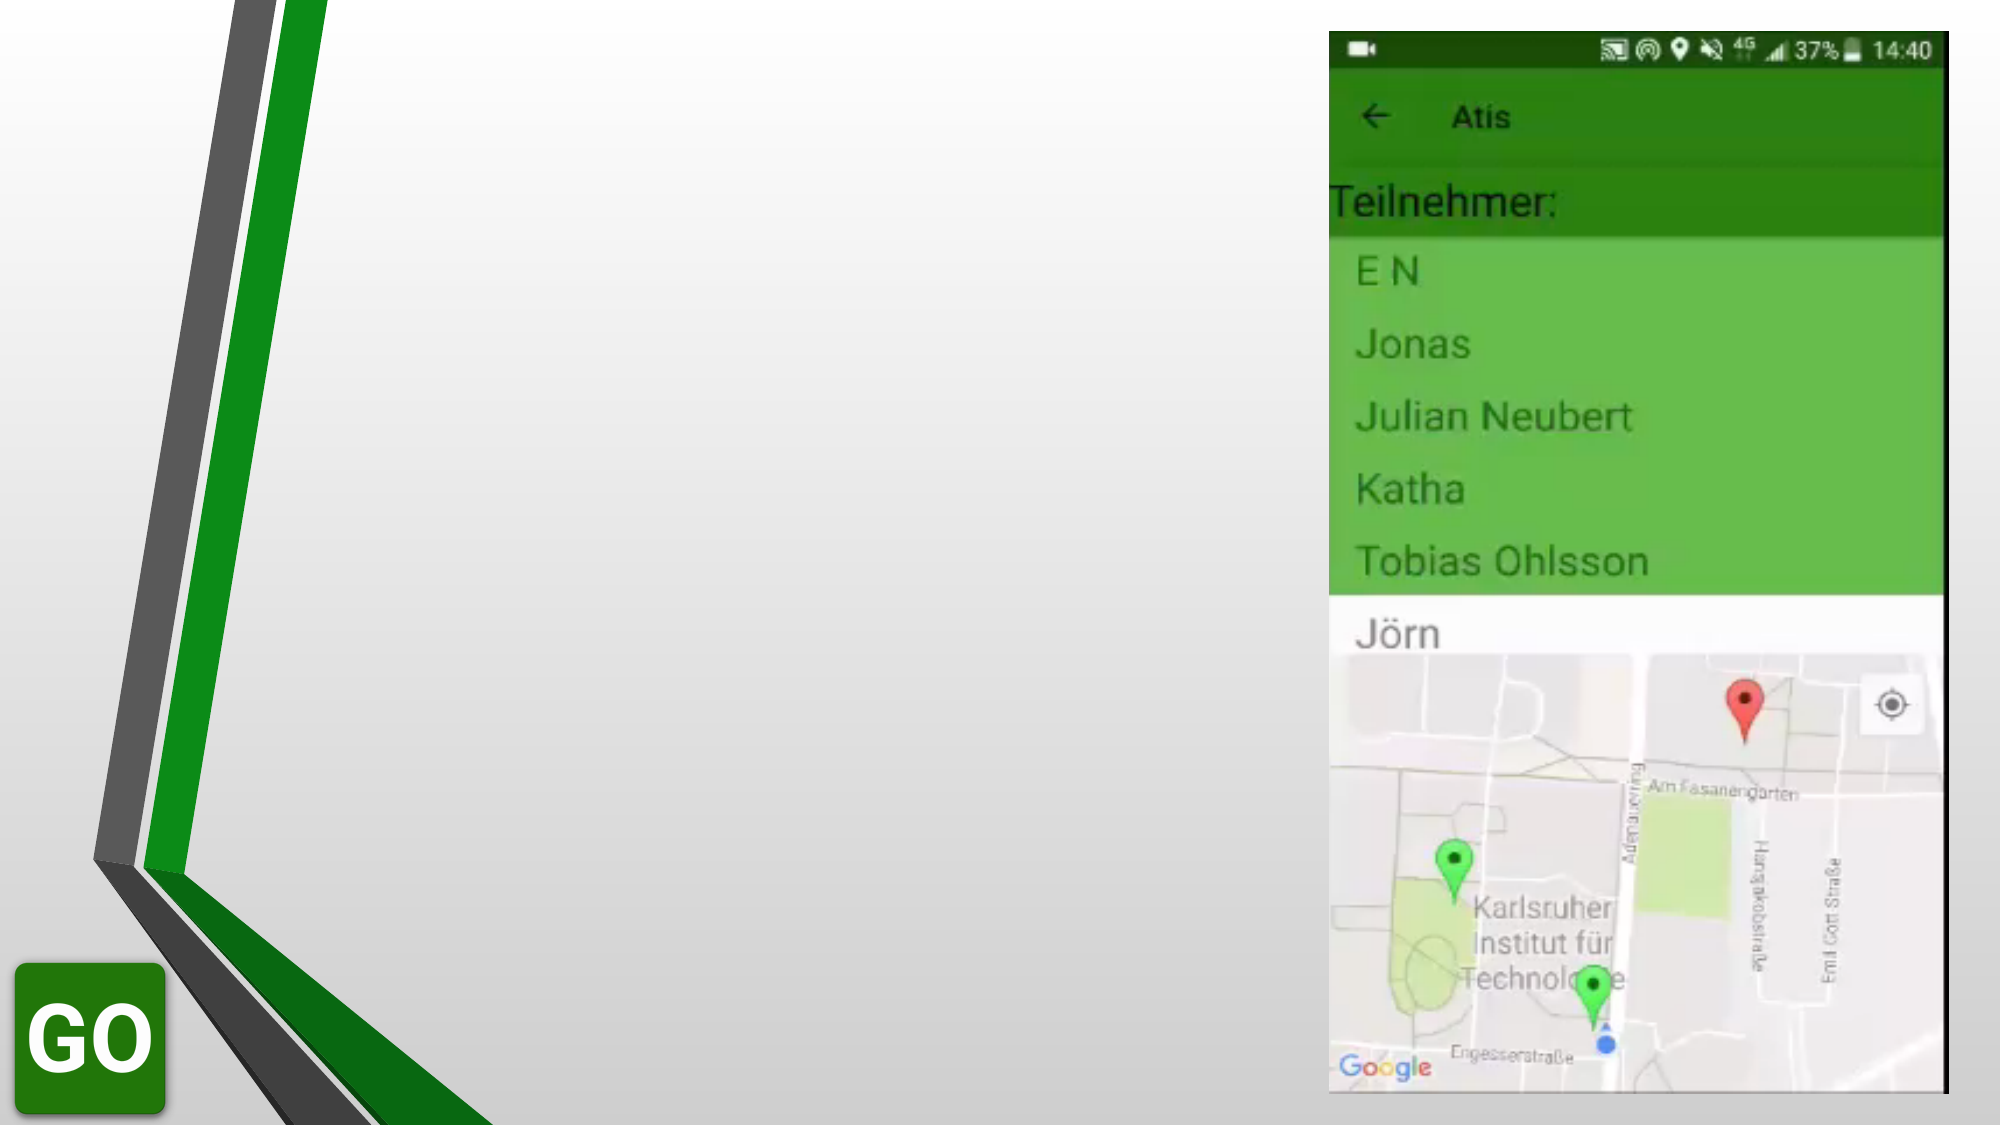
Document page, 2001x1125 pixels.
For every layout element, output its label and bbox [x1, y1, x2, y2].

text_box [1328, 30, 1950, 1095]
picture [0, 943, 184, 1125]
